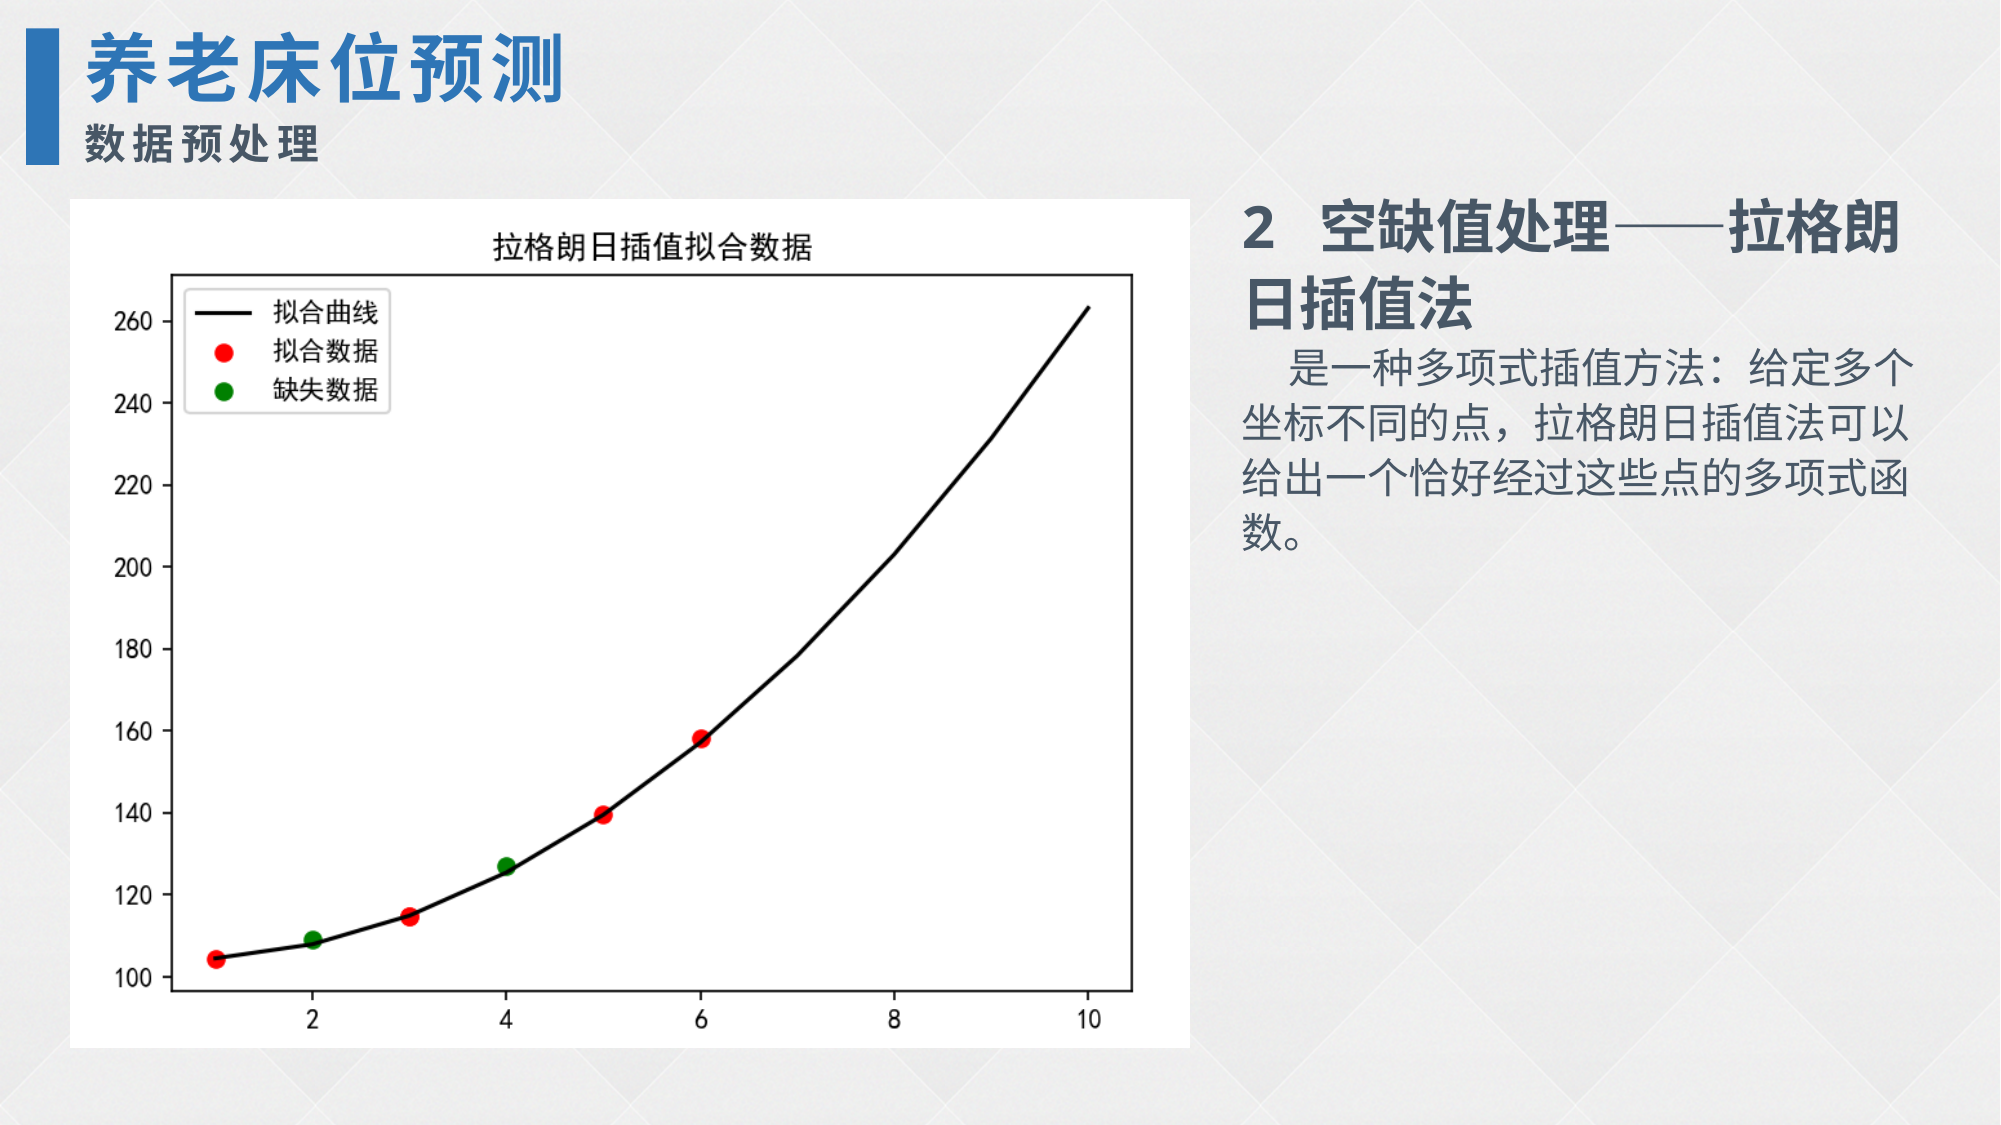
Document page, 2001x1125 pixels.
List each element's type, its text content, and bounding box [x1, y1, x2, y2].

text_box 2 空缺值处理——拉格朗日插值法 是一种多项式插值方法：给定多个坐标不同的点，拉格朗日插值法可以给出一个恰好经过这些点的多项式函数。 [1227, 175, 1953, 747]
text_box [26, 14, 592, 176]
picture [0, 0, 2001, 1125]
